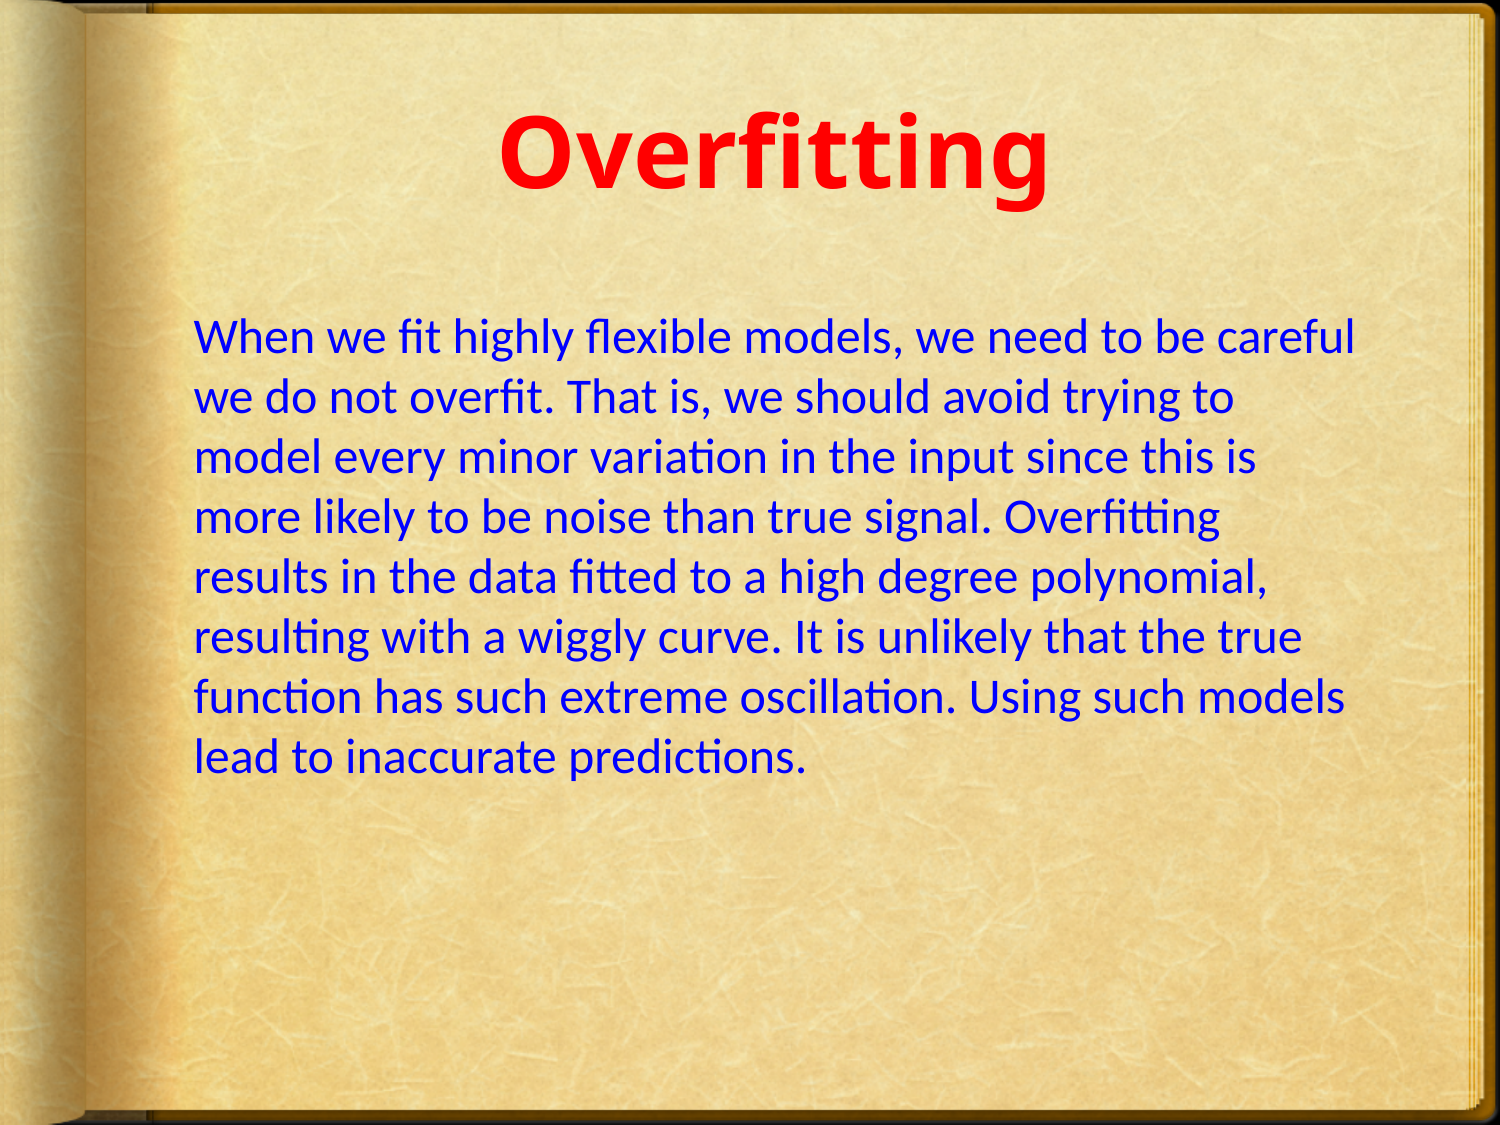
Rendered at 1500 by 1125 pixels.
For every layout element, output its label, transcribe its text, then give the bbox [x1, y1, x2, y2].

list When we fit highly flexible models, we need to be careful we do not overfit. That is, we should avoid trying to model every minor variation in the input since this is more likely to be noise than true signal. Overfitting results in the data fitted to a high degree polynomial, resulting with a wiggly curve. It is unlikely that the true function has such extreme oscillation. Using such models lead to inaccurate predictions. [178, 295, 1372, 1005]
title Overfitting [178, 45, 1372, 265]
picture [0, 0, 1500, 1125]
